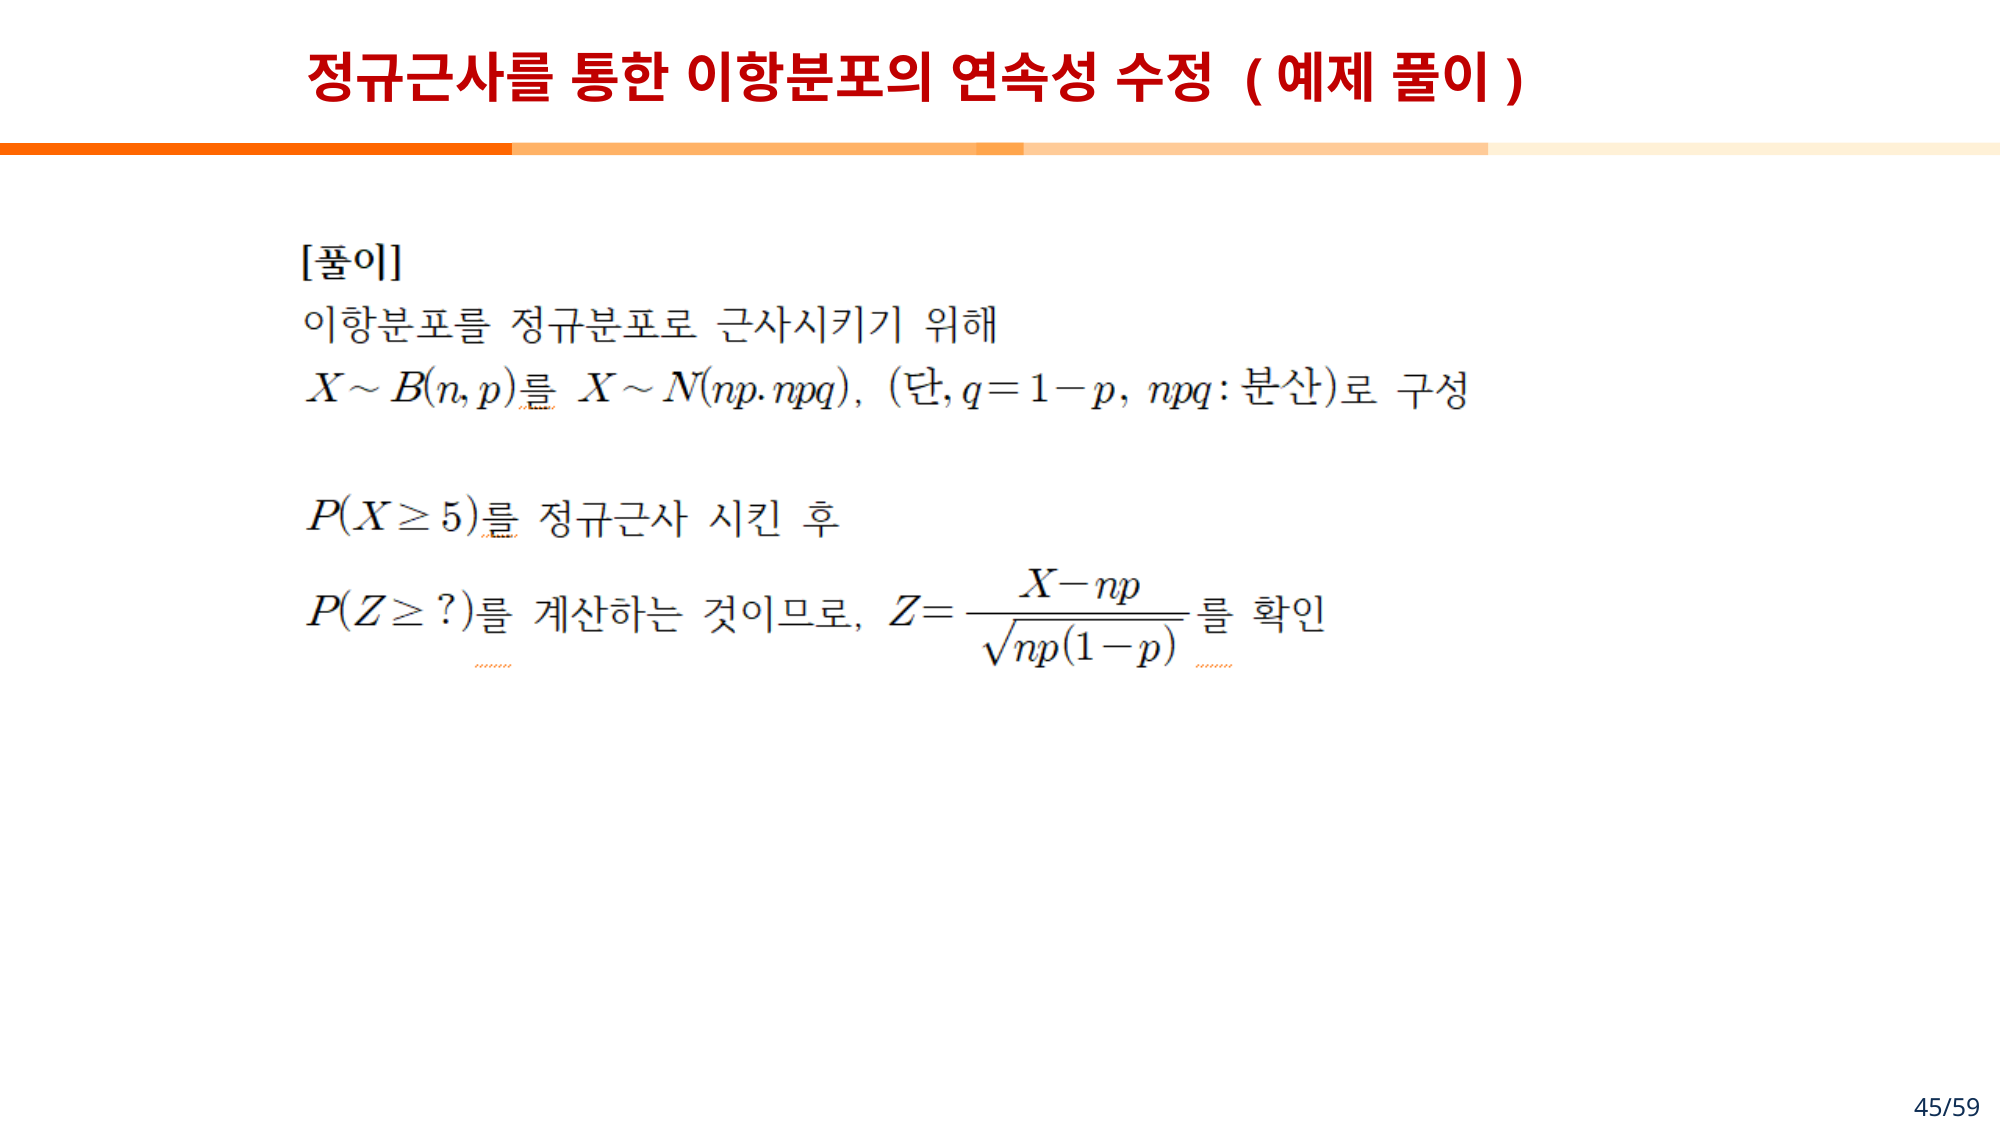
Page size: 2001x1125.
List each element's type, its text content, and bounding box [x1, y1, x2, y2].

picture [294, 231, 1485, 686]
title 정규근사를 통한 이항분포의 연속성 수정 (예제 풀이) [291, 31, 1650, 122]
